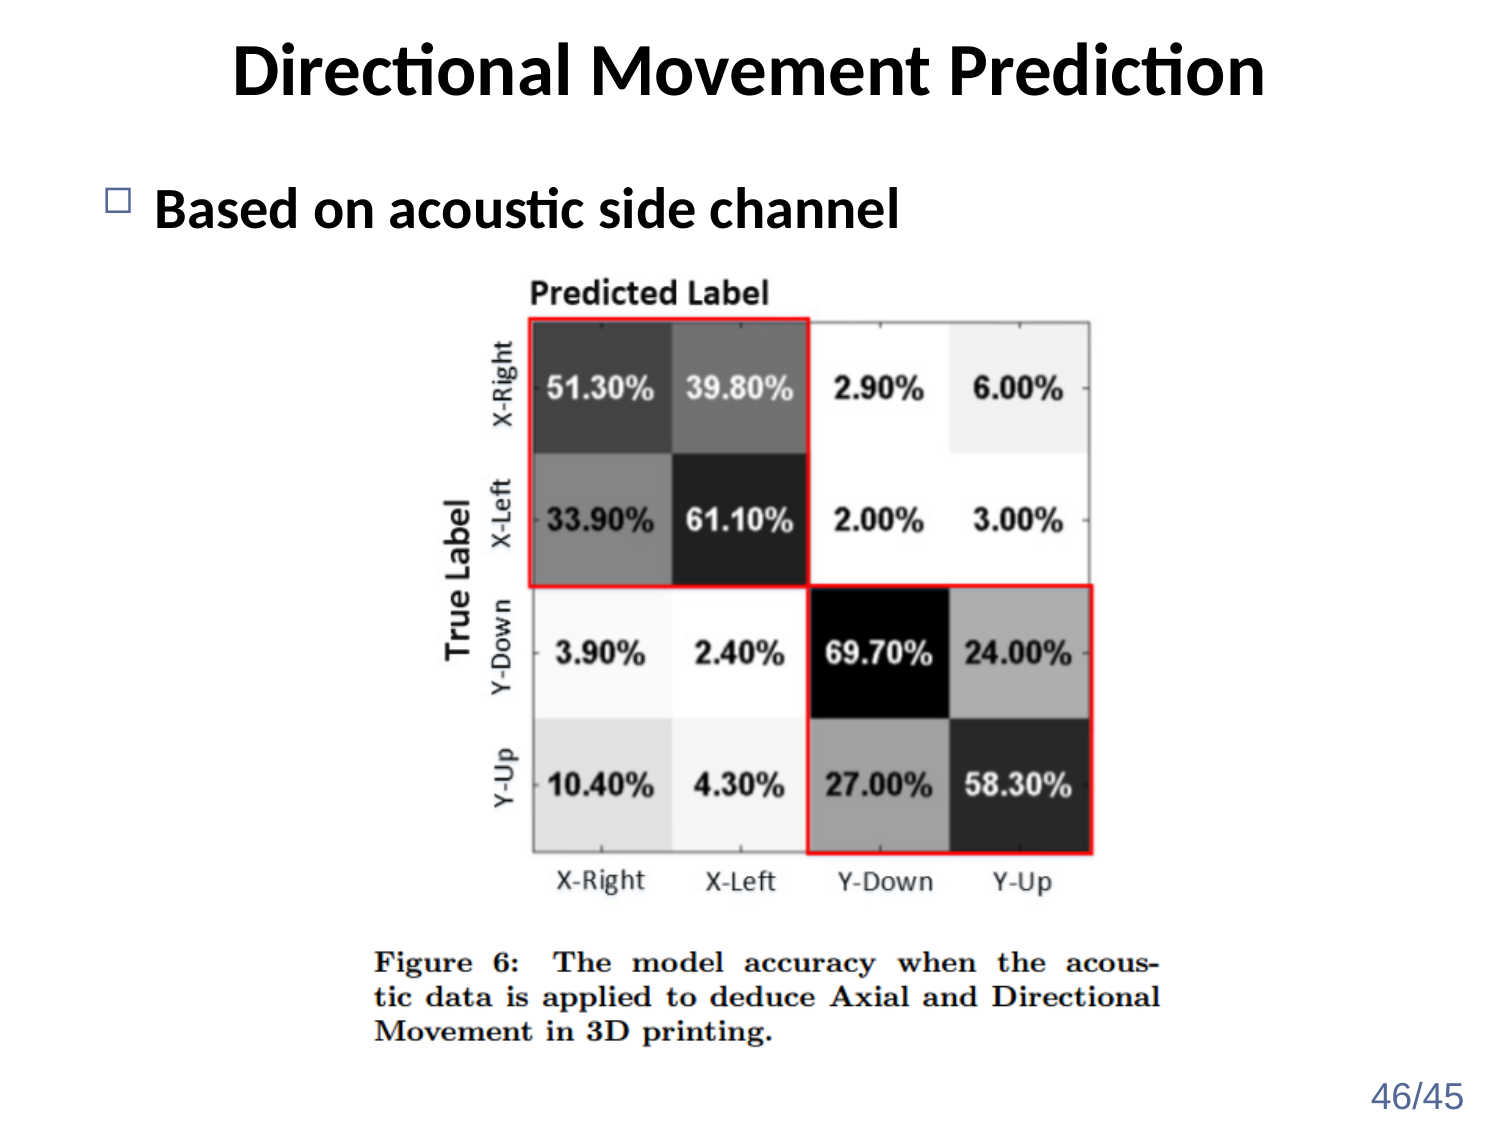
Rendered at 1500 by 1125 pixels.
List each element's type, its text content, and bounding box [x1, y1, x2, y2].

list [62, 137, 1438, 1064]
title Directional Movement Prediction [0, 12, 1500, 126]
text_box Based on acoustic side channel [87, 162, 1463, 1088]
picture [362, 274, 1174, 1055]
